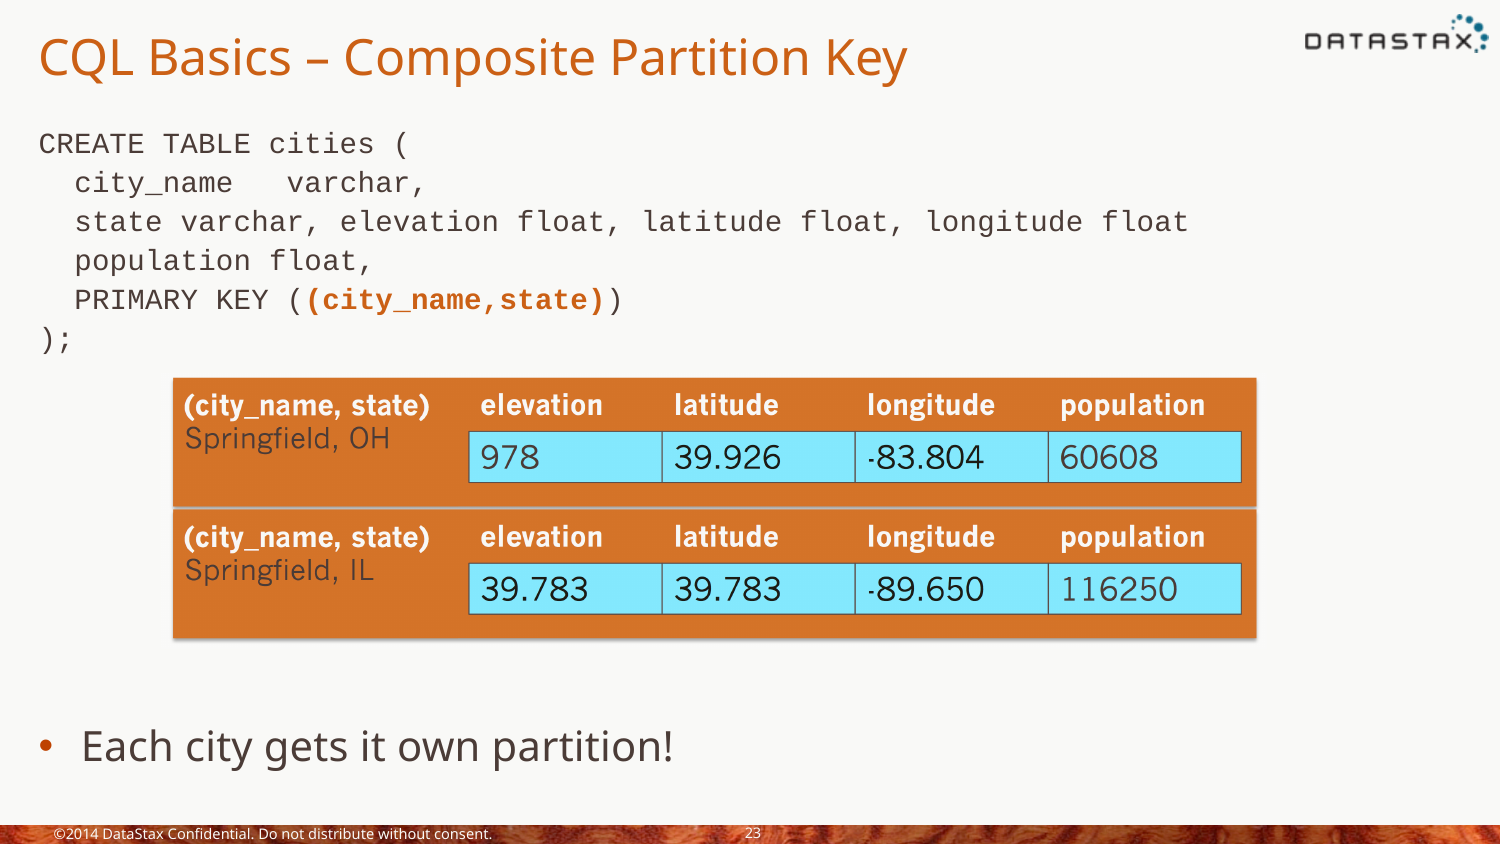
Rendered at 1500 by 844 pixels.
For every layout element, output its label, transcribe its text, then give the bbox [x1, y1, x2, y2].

title CQL Basics – Composite Partition Key [38, 7, 1469, 103]
slide_number 23 [691, 821, 815, 844]
list CREATE TABLE cities ( city_name varchar, state varchar, elevation float, latitude float, longitude float population float, PRIMARY KEY ((city_name,state)) ); Each city gets it own partition! [38, 133, 1469, 800]
picture [160, 373, 1267, 650]
footer ©2014 DataStax Confidential. Do not distribute without consent. [38, 821, 691, 844]
picture [1469, 14, 1489, 53]
